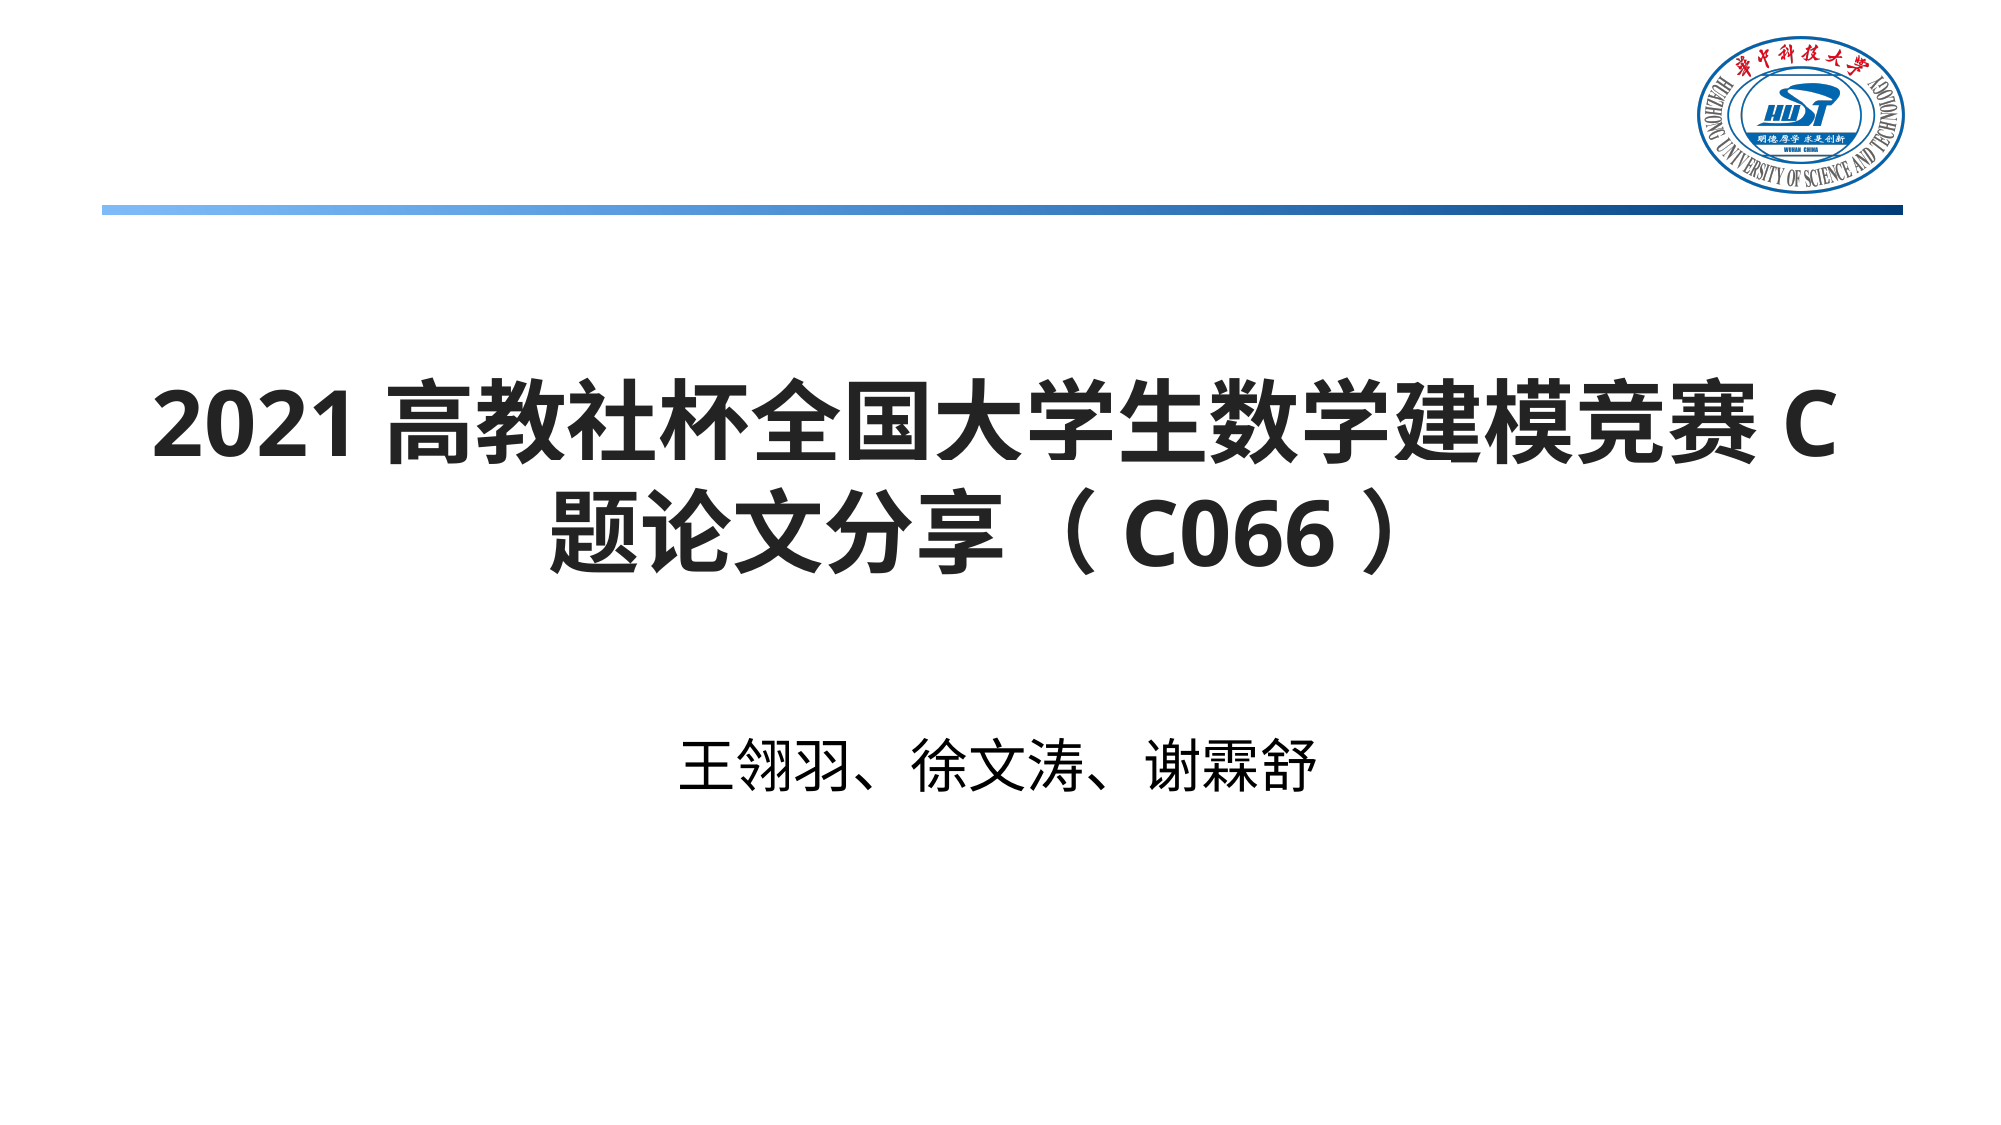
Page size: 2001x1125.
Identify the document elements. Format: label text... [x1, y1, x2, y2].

text_box 王翎羽、徐文涛、谢霖舒 [662, 721, 1338, 806]
picture [1697, 36, 1905, 194]
text_box 2021高教社杯全国大学生数学建模竞赛C题论文分享（C066） [136, 357, 1863, 592]
